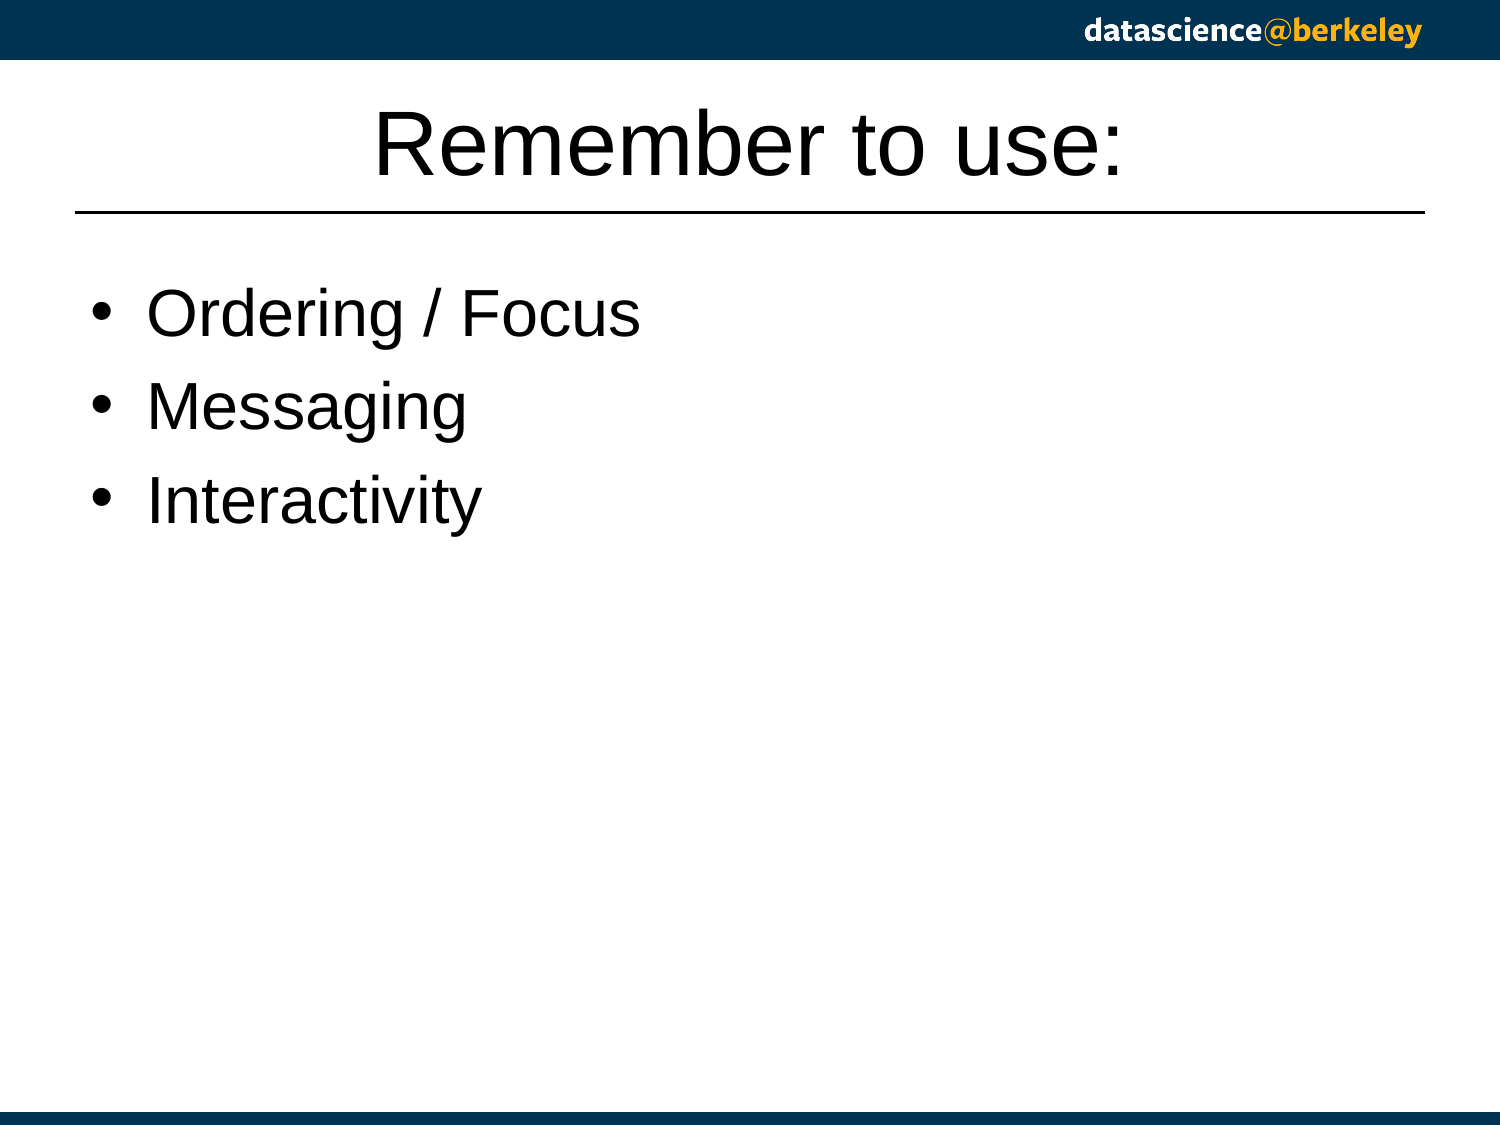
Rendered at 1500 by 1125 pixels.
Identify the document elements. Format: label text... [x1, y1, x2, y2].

title Remember to use: [75, 45, 1425, 233]
picture [1079, 10, 1431, 52]
list Ordering / Focus Messaging Interactivity [75, 262, 1425, 1005]
